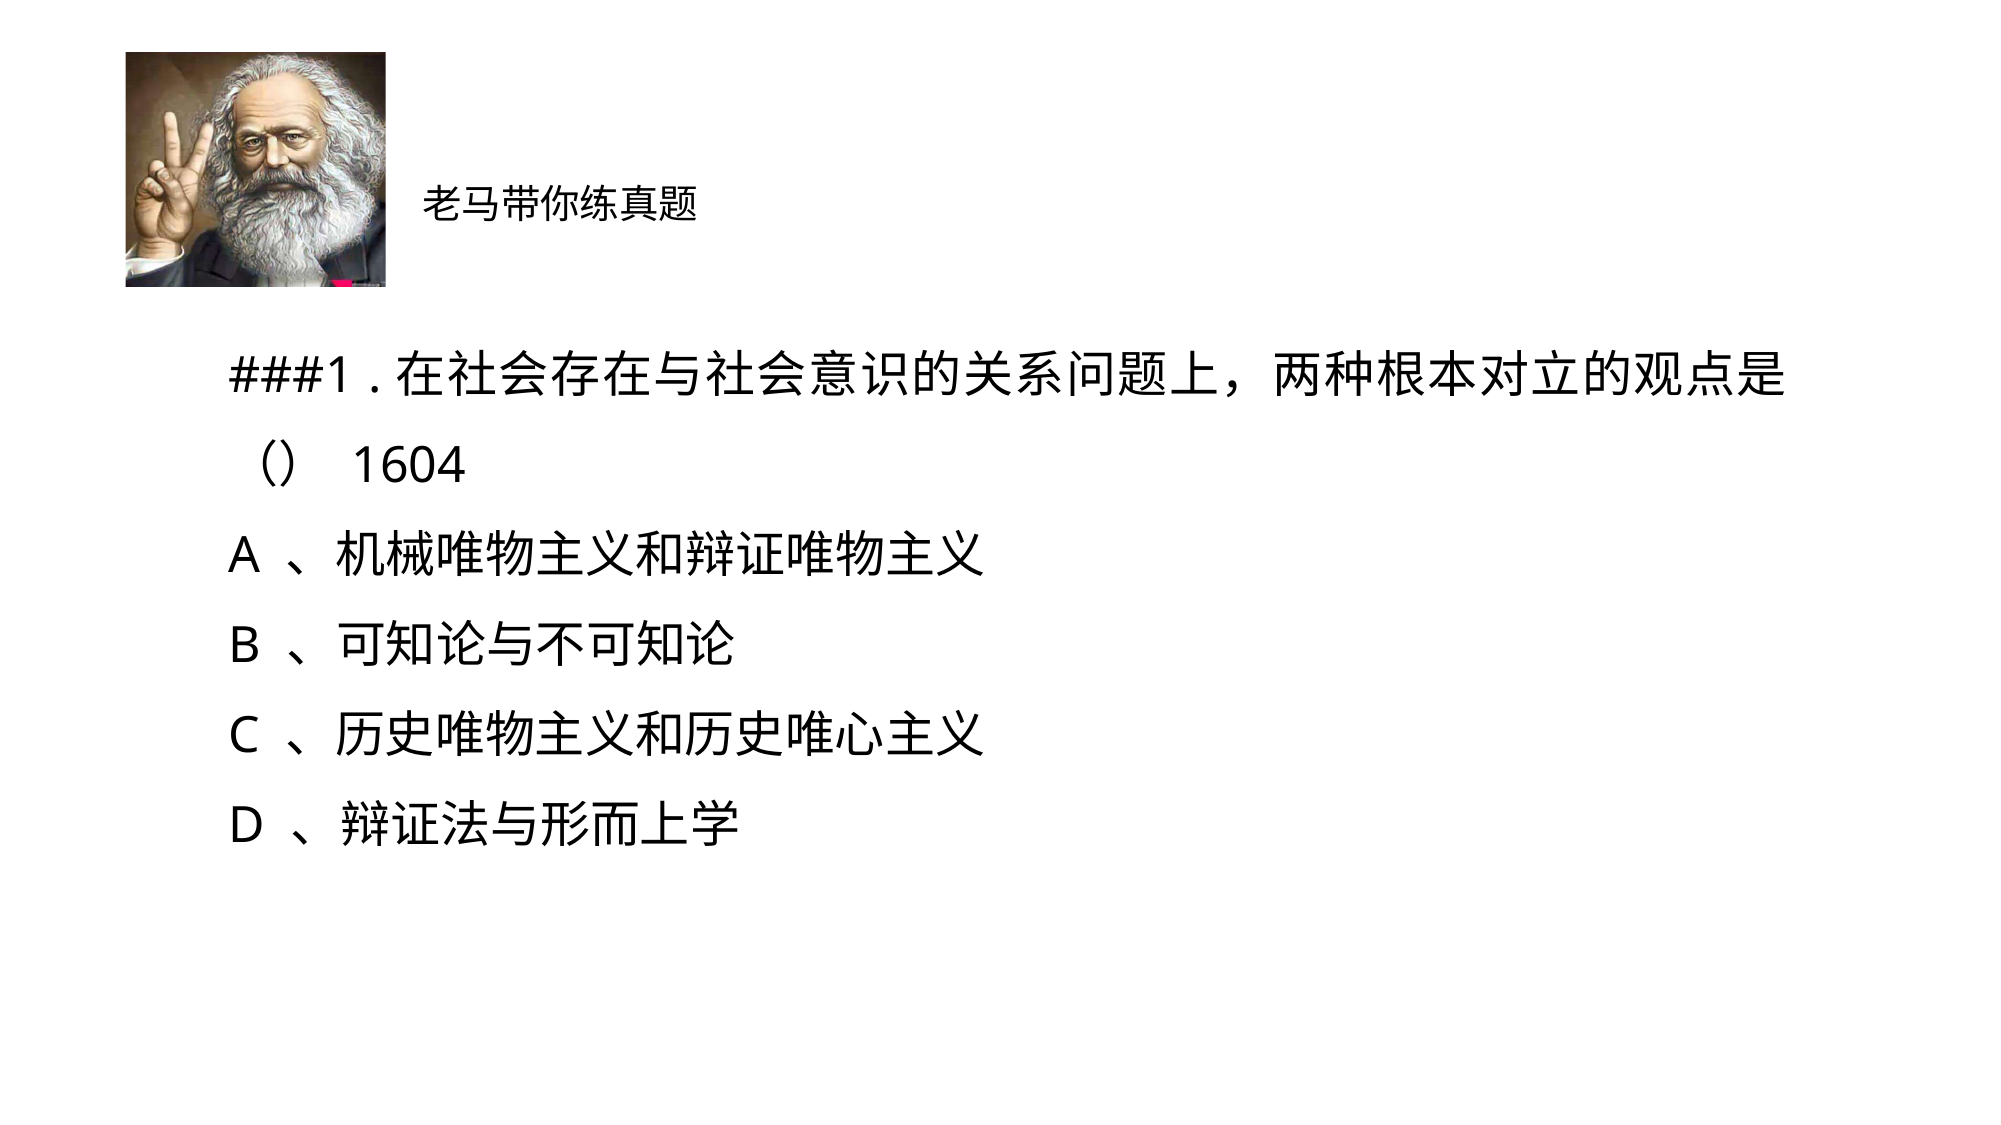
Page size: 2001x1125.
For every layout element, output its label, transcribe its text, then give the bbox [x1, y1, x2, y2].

picture [125, 51, 386, 287]
list ###1 .在社会存在与社会意识的关系问题上，两种根本对立的观点是（） 1604 A 、机械唯物主义和辩证唯物主义 B 、可知论与不可知论 C 、历史唯物主义和历史唯心主义 D 、辩证法与形而上学 [213, 304, 1803, 821]
text_box 老马带你练真题 [407, 171, 1409, 287]
